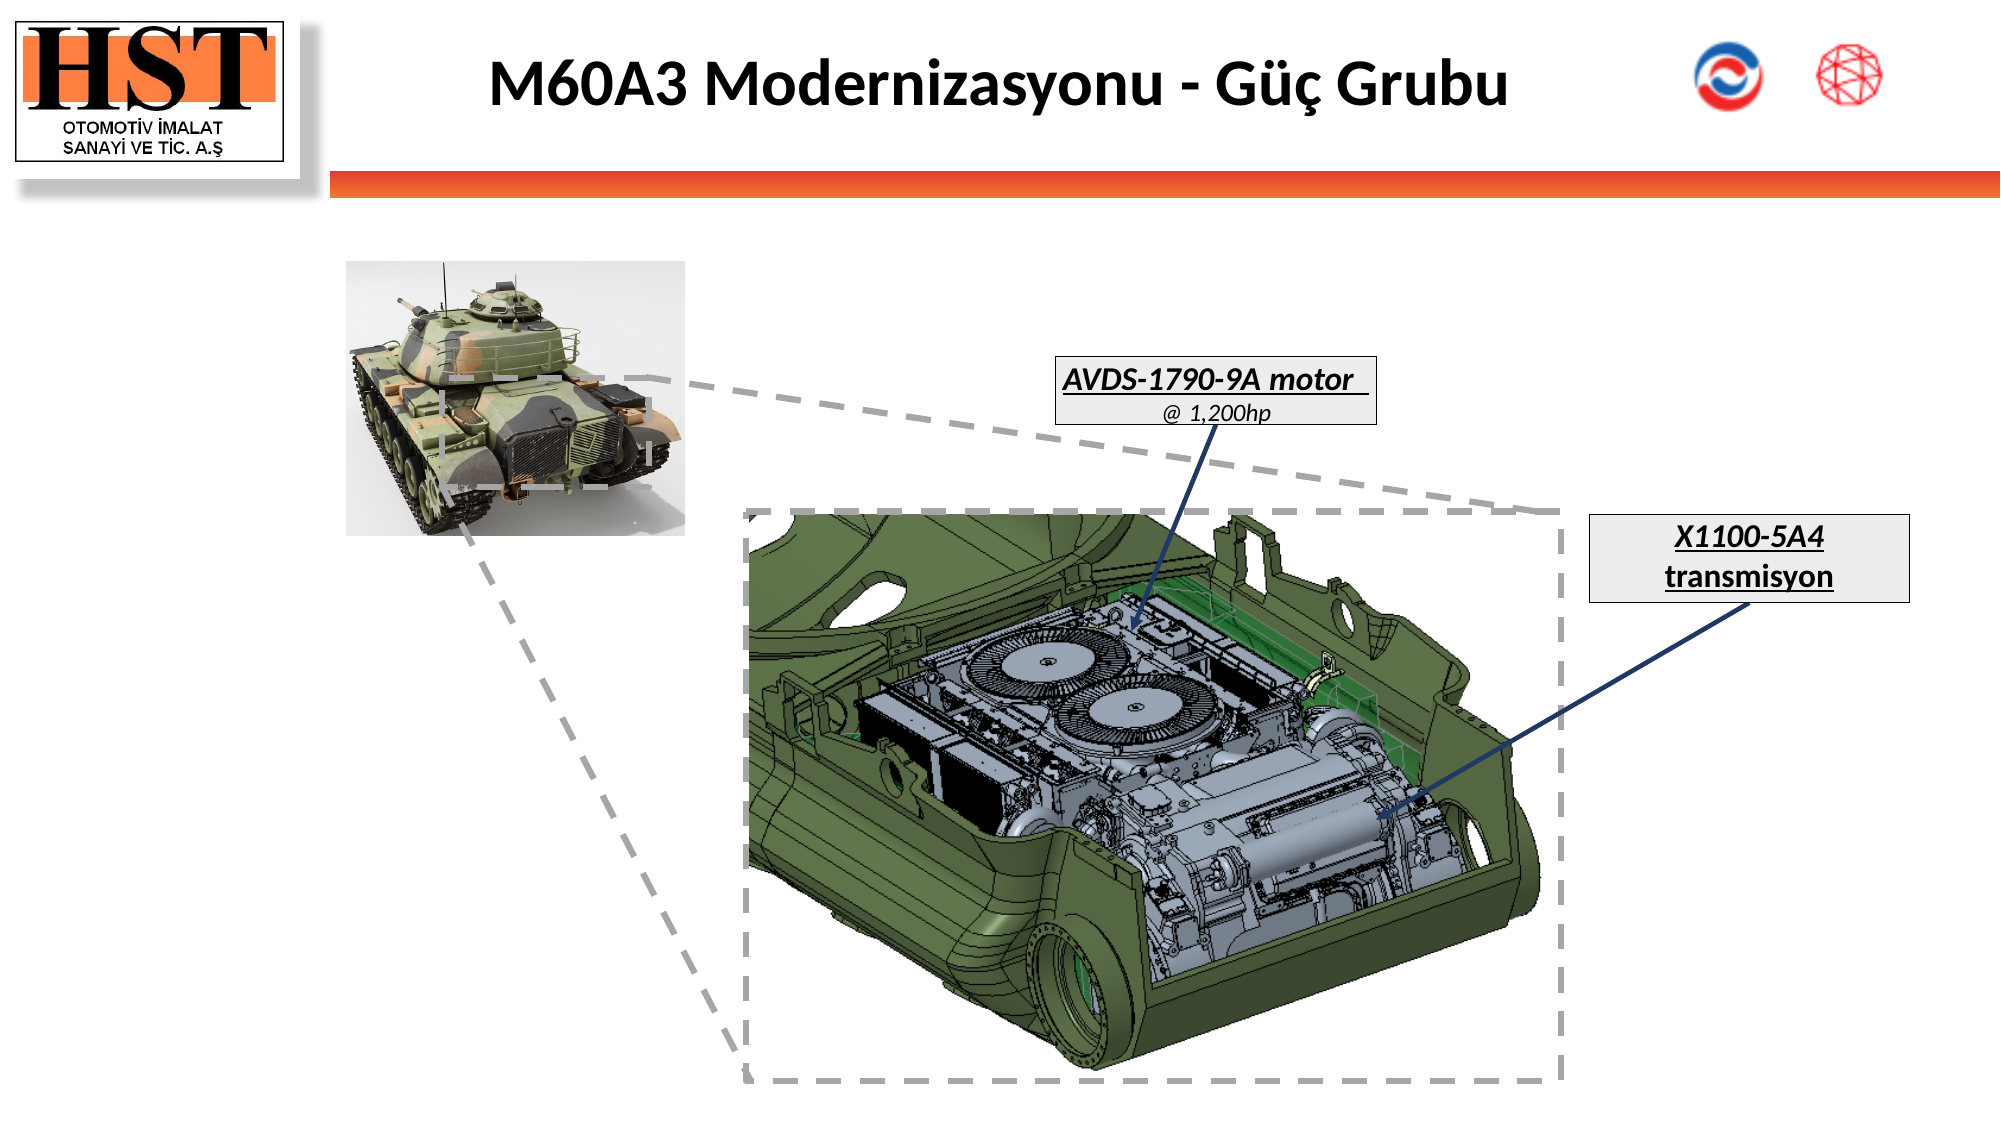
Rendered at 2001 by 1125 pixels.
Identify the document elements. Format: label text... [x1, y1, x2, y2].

picture [345, 261, 686, 536]
picture [0, 4, 300, 179]
text_box M60A3 Modernizasyonu - Güç Grubu [0, 0, 2000, 128]
picture [749, 515, 1558, 1078]
text_box [330, 171, 2000, 198]
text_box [1131, 424, 1216, 632]
picture [1659, 22, 1906, 128]
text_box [649, 377, 1558, 515]
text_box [442, 487, 749, 1078]
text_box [1376, 602, 1750, 820]
text_box X1100-5A4 transmisyon [1589, 514, 1910, 603]
text_box AVDS-1790-9A motor @ 1,200hp [1055, 356, 1377, 377]
